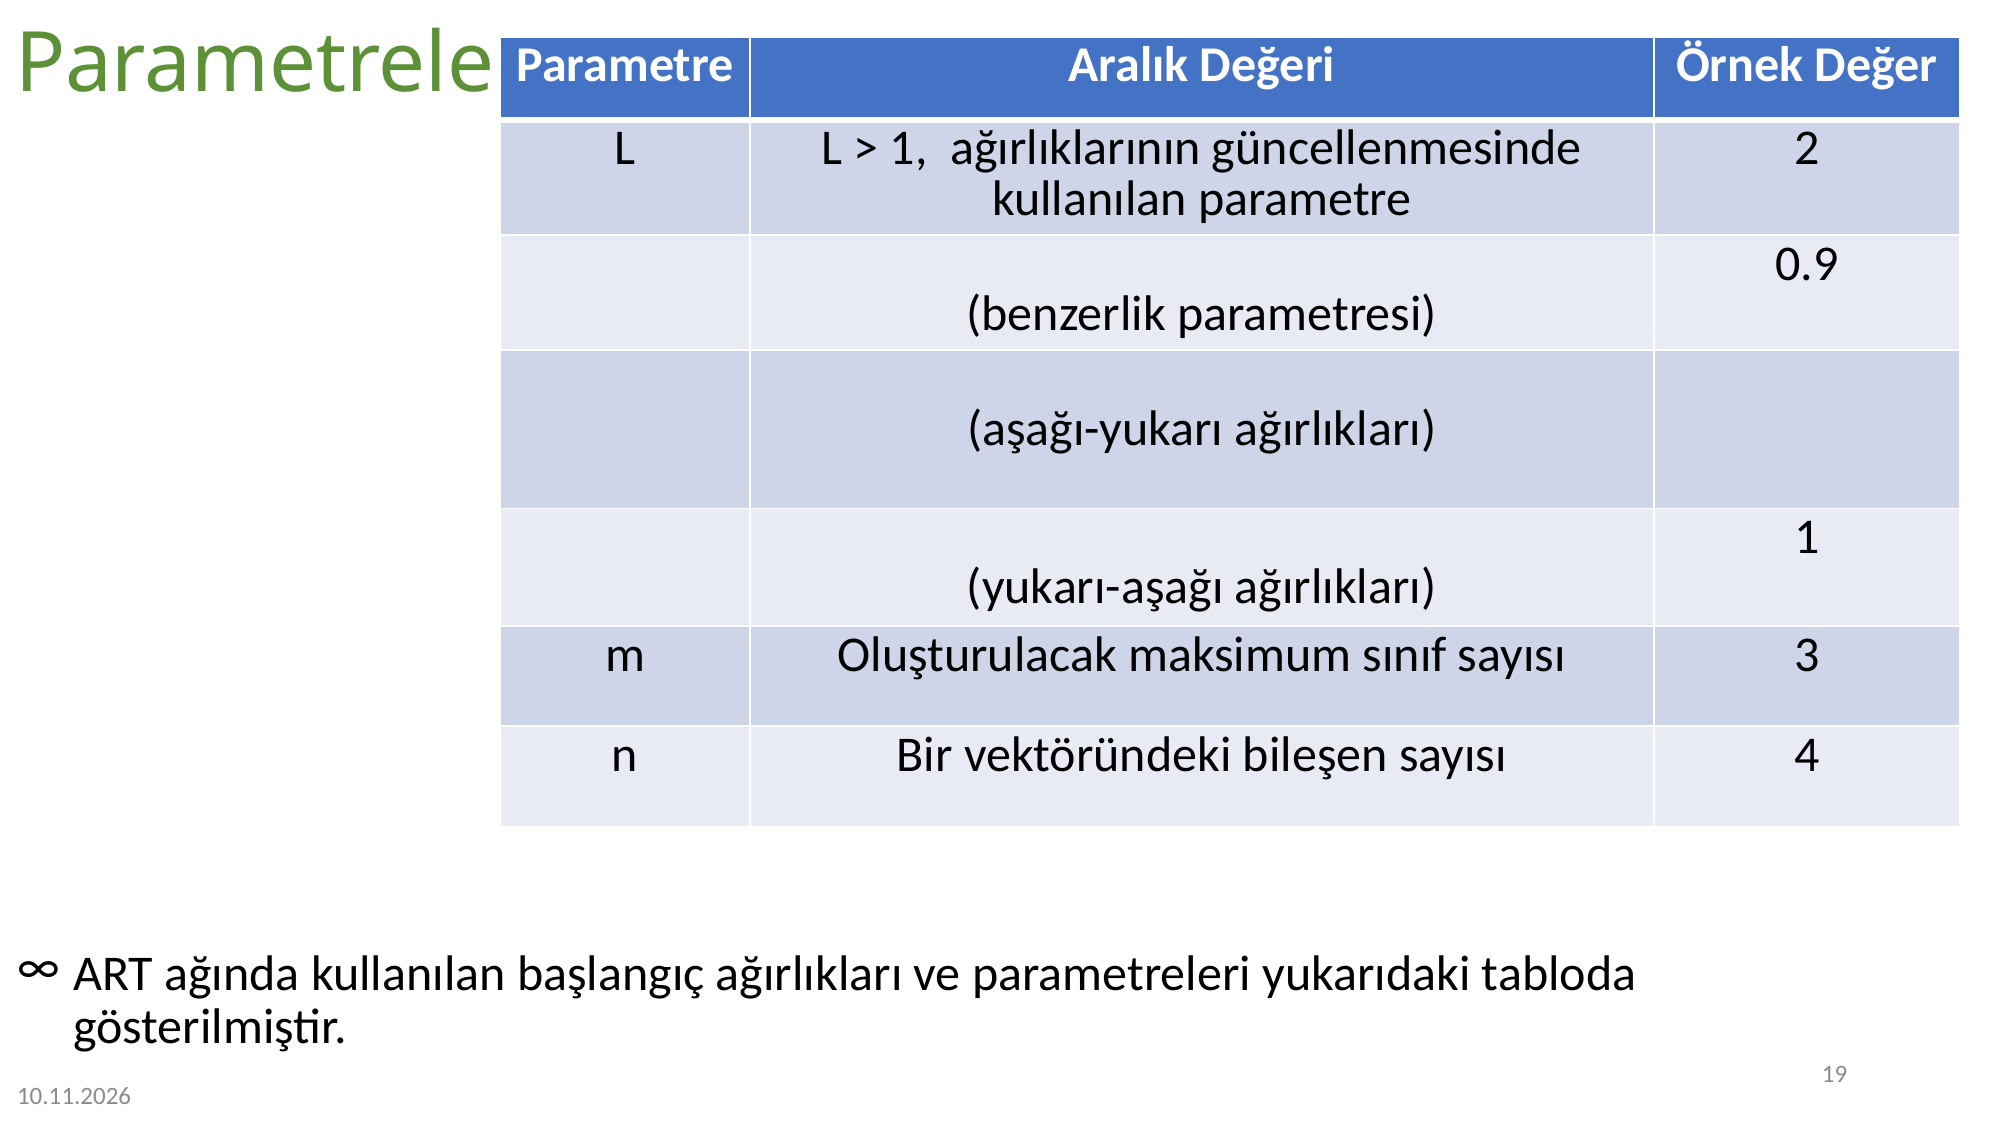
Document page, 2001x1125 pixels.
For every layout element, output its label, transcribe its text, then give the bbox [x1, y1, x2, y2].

title Parametreler [0, 0, 1346, 117]
slide_number 19 [1412, 1072, 1863, 1103]
subtitle ART ağında kullanılan başlangıç ağırlıkları ve parametreleri yukarıdaki tabloda gösterilmiştir. [2, 939, 1912, 1072]
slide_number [2, 1072, 181, 1125]
